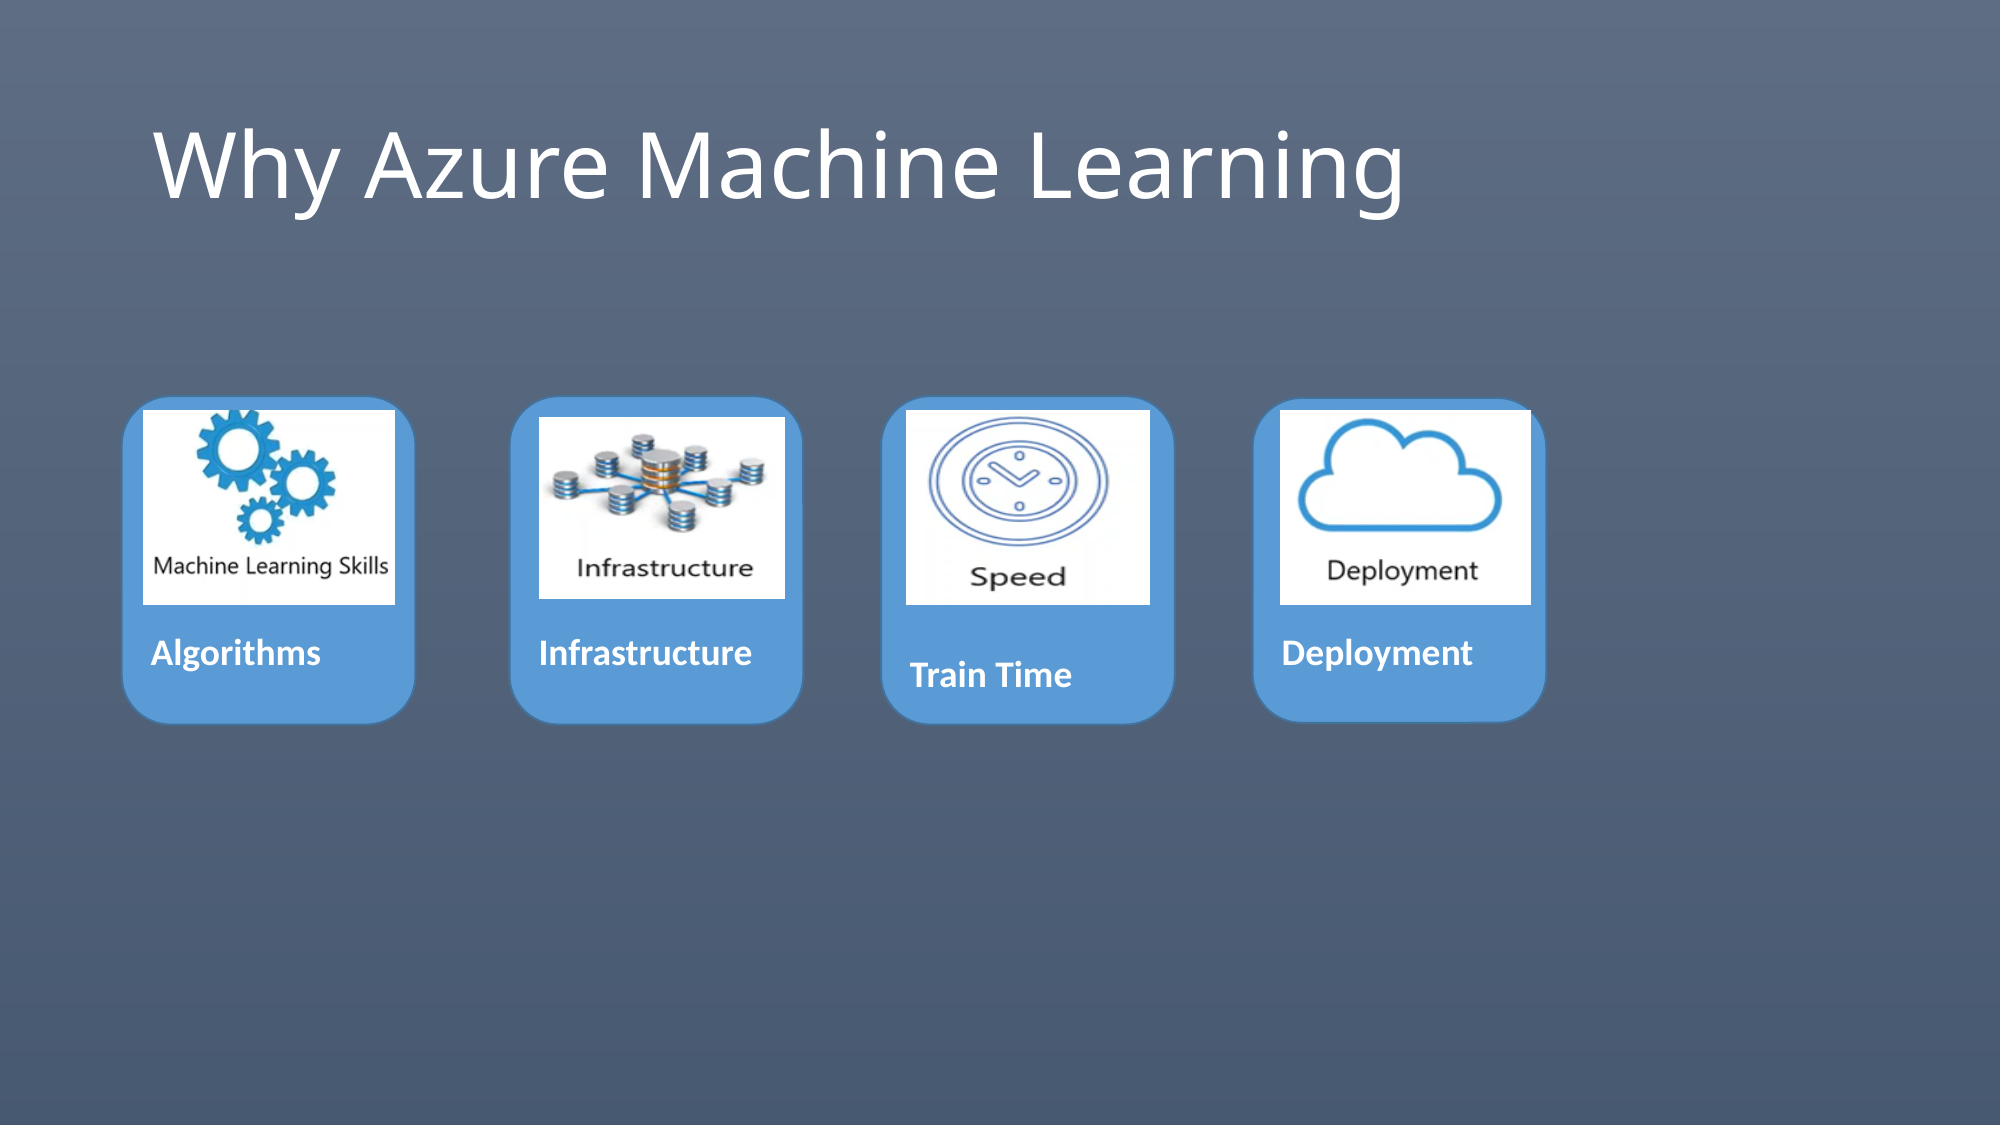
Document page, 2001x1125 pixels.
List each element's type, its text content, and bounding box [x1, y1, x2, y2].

text_box Algorithms [120, 395, 417, 726]
text_box Deployment [1251, 396, 1548, 724]
picture [906, 410, 1150, 605]
picture [143, 410, 395, 605]
text_box Infrastructure [508, 395, 805, 726]
title Why Azure Machine Learning [137, 59, 1863, 278]
picture [1280, 410, 1531, 605]
text_box Train Time [880, 395, 1176, 726]
picture [539, 417, 785, 599]
